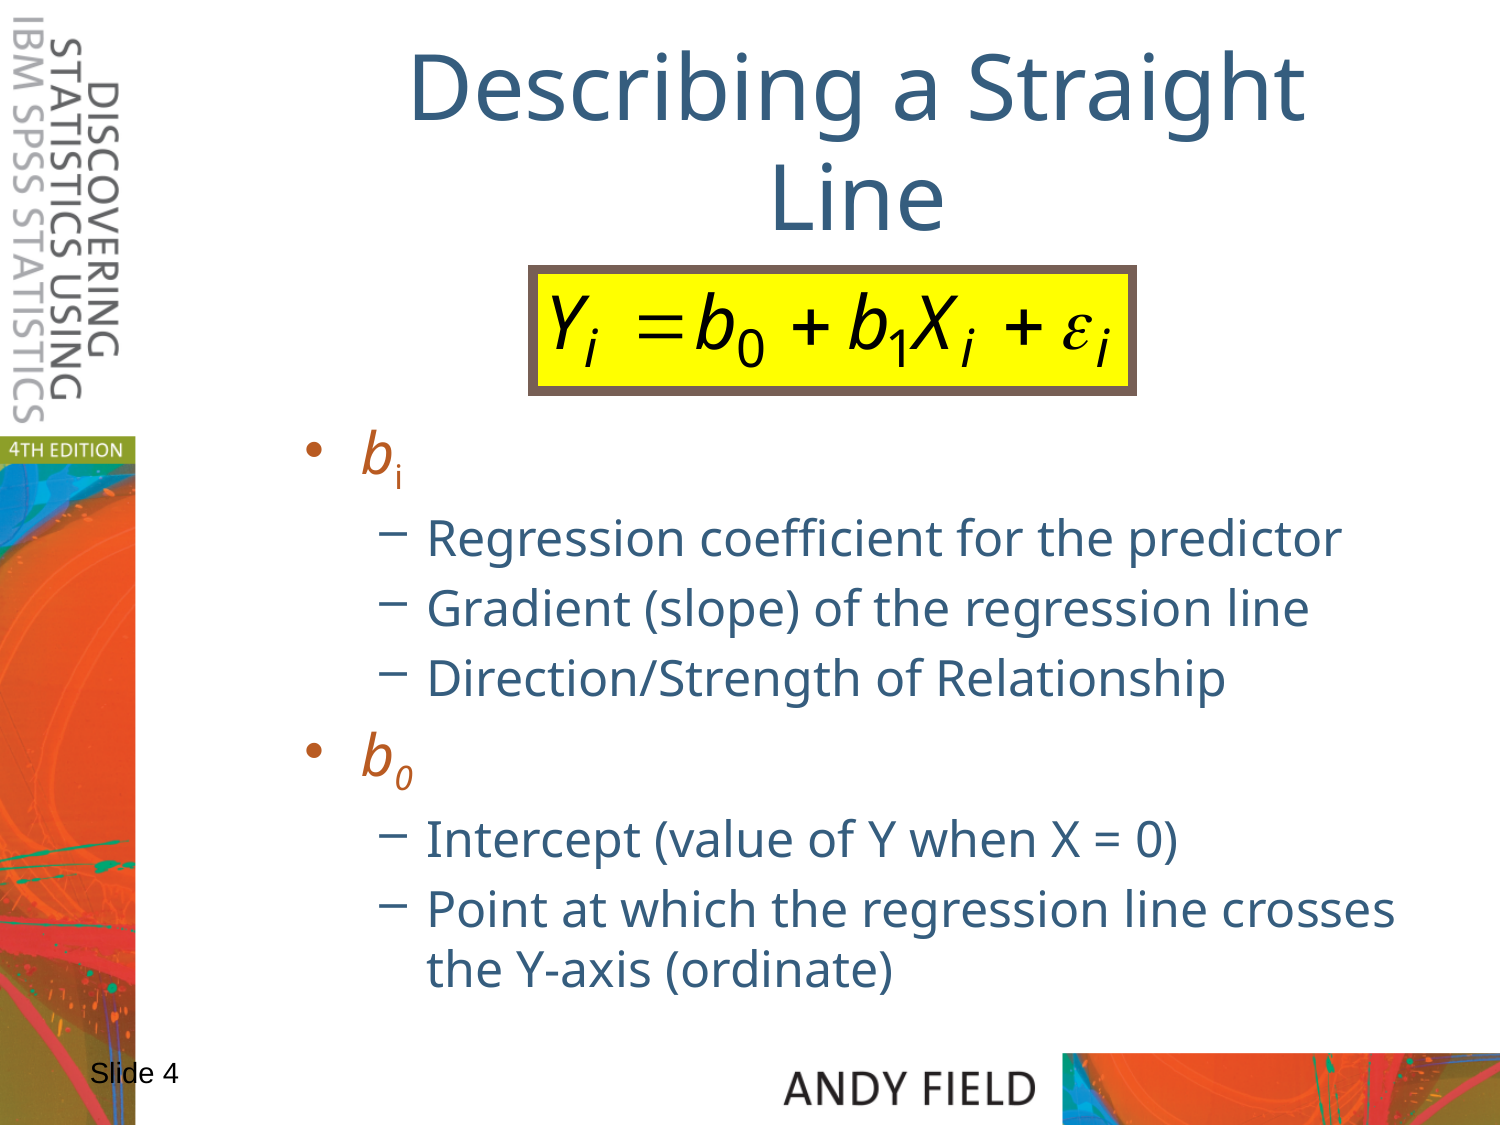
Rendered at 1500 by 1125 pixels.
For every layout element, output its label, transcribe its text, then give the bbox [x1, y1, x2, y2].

slide_number Slide 4 [75, 1046, 425, 1103]
title Describing a Straight Line [289, 45, 1425, 233]
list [537, 273, 1129, 387]
list bi Regression coefficient for the predictor Gradient (slope) of the regression line Direction/Strength of Relationship b0 Intercept (value of Y when X = 0) Point at which the regression line crosses the Y-axis (ordinate) [289, 408, 1424, 1005]
